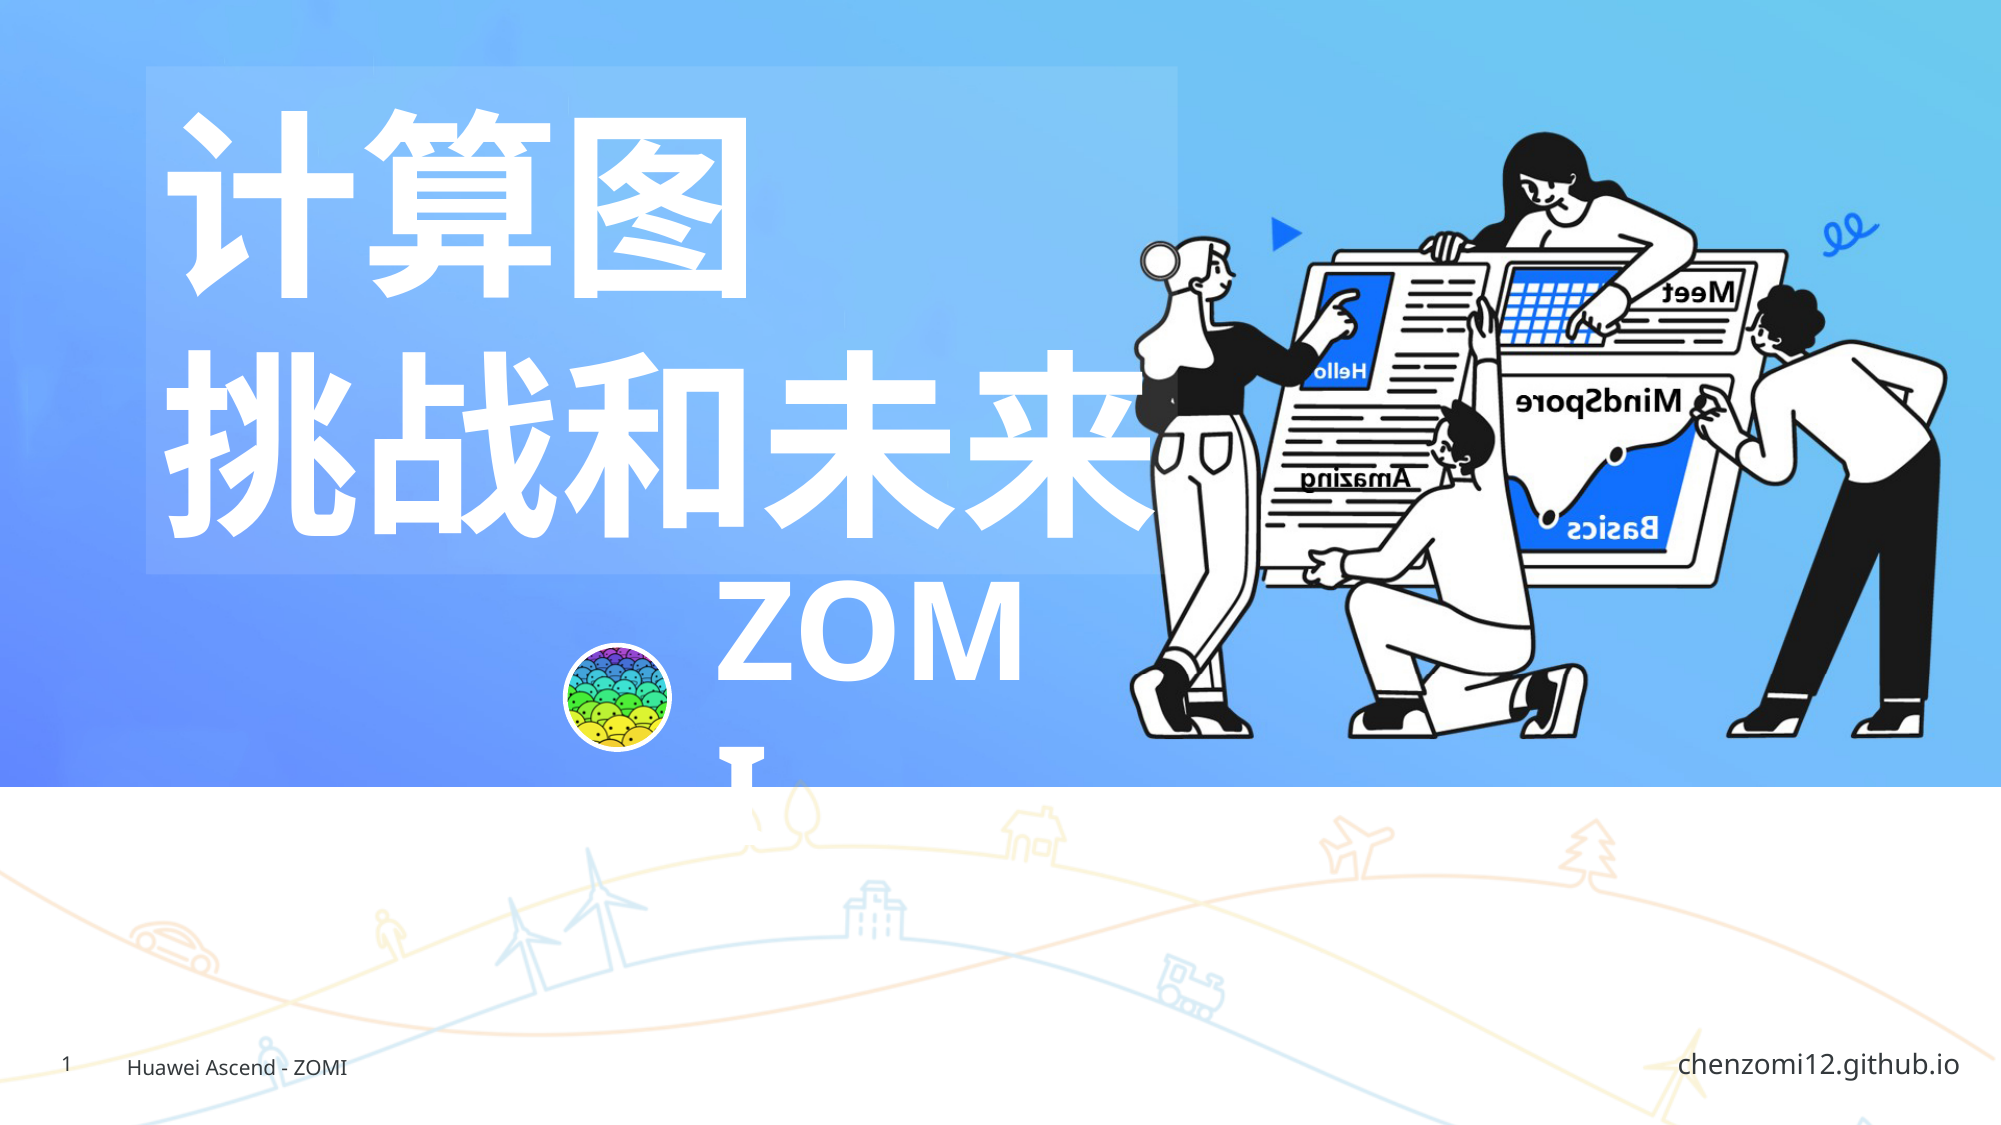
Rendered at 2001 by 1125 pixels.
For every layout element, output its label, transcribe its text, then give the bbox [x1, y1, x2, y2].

picture [0, 0, 2001, 787]
subtitle ZOMI [700, 648, 1048, 767]
title 计算图 挑战和未来 [145, 66, 1178, 575]
